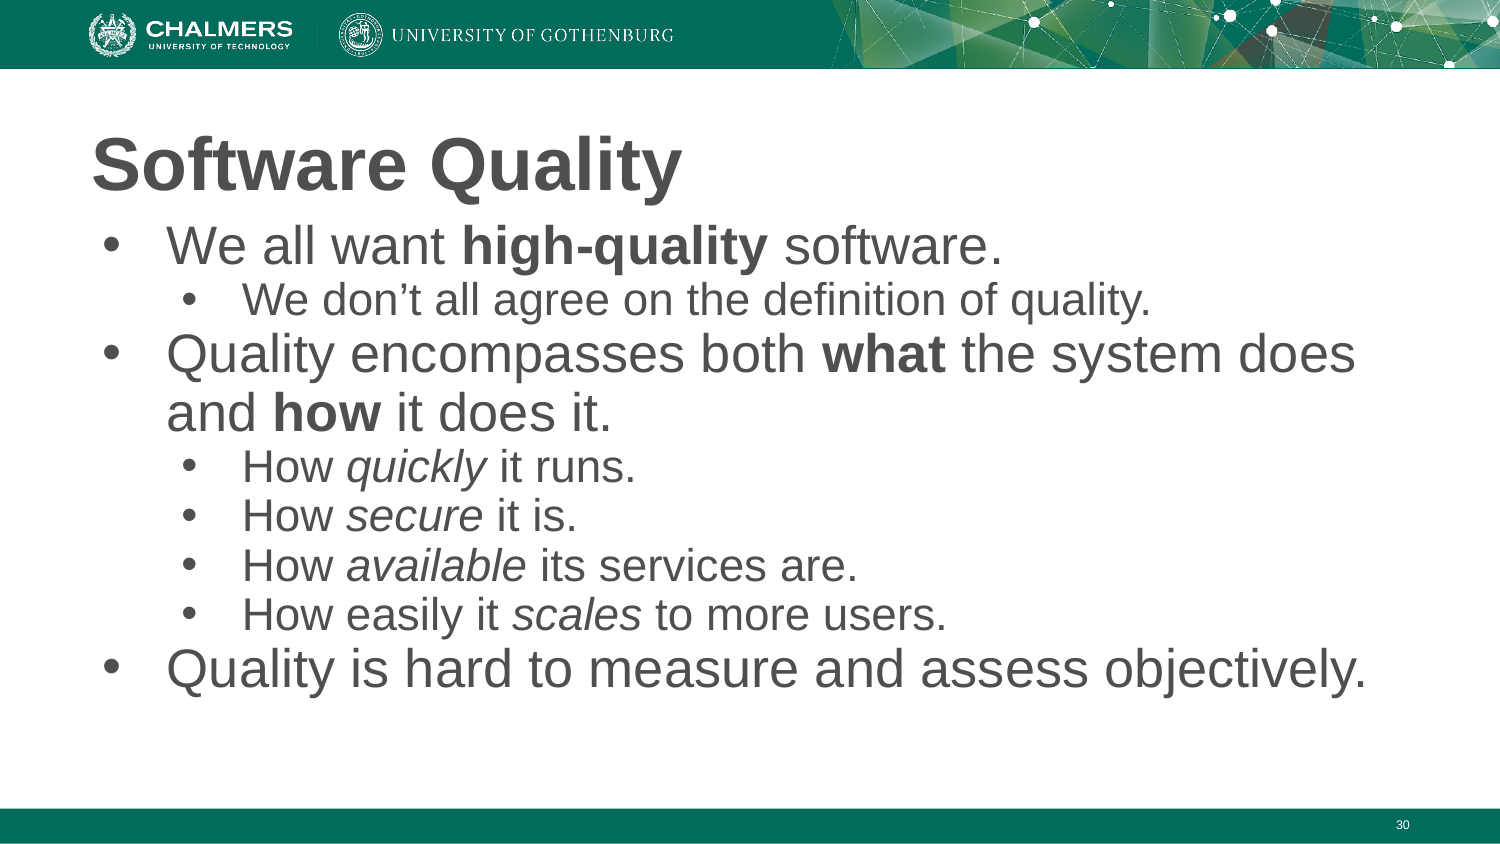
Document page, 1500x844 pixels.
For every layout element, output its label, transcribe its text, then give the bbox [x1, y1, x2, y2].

slide_number ‹#› [1074, 809, 1425, 844]
title Software Quality [76, 100, 1425, 210]
picture [759, 0, 1500, 68]
list We all want high-quality software. We don’t all agree on the definition of quality. Quality encompasses both what the system does and how it does it. How quickly it runs. How secure it is. How available its services are. How easily it scales to more users. Quality is hard to measure and assess objectively. [76, 210, 1425, 782]
picture [64, 0, 696, 85]
